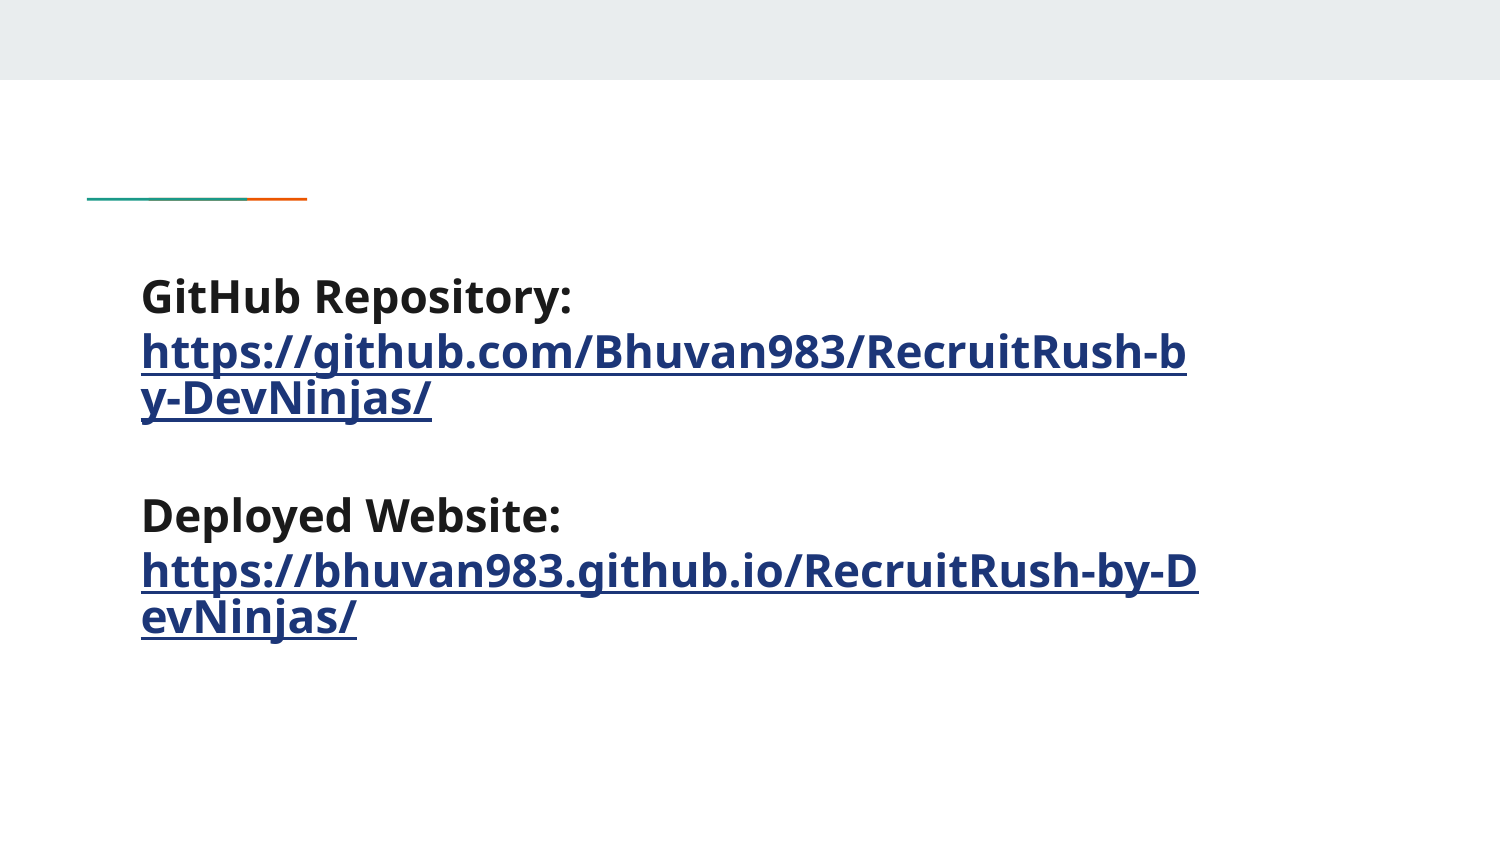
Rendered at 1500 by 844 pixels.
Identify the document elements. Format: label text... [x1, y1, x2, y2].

title GitHub Repository: https://github.com/Bhuvan983/RecruitRush-by-DevNinjas/ Deployed Website: https://bhuvan983.github.io/RecruitRush-by-DevNinjas/ [125, 253, 1228, 799]
